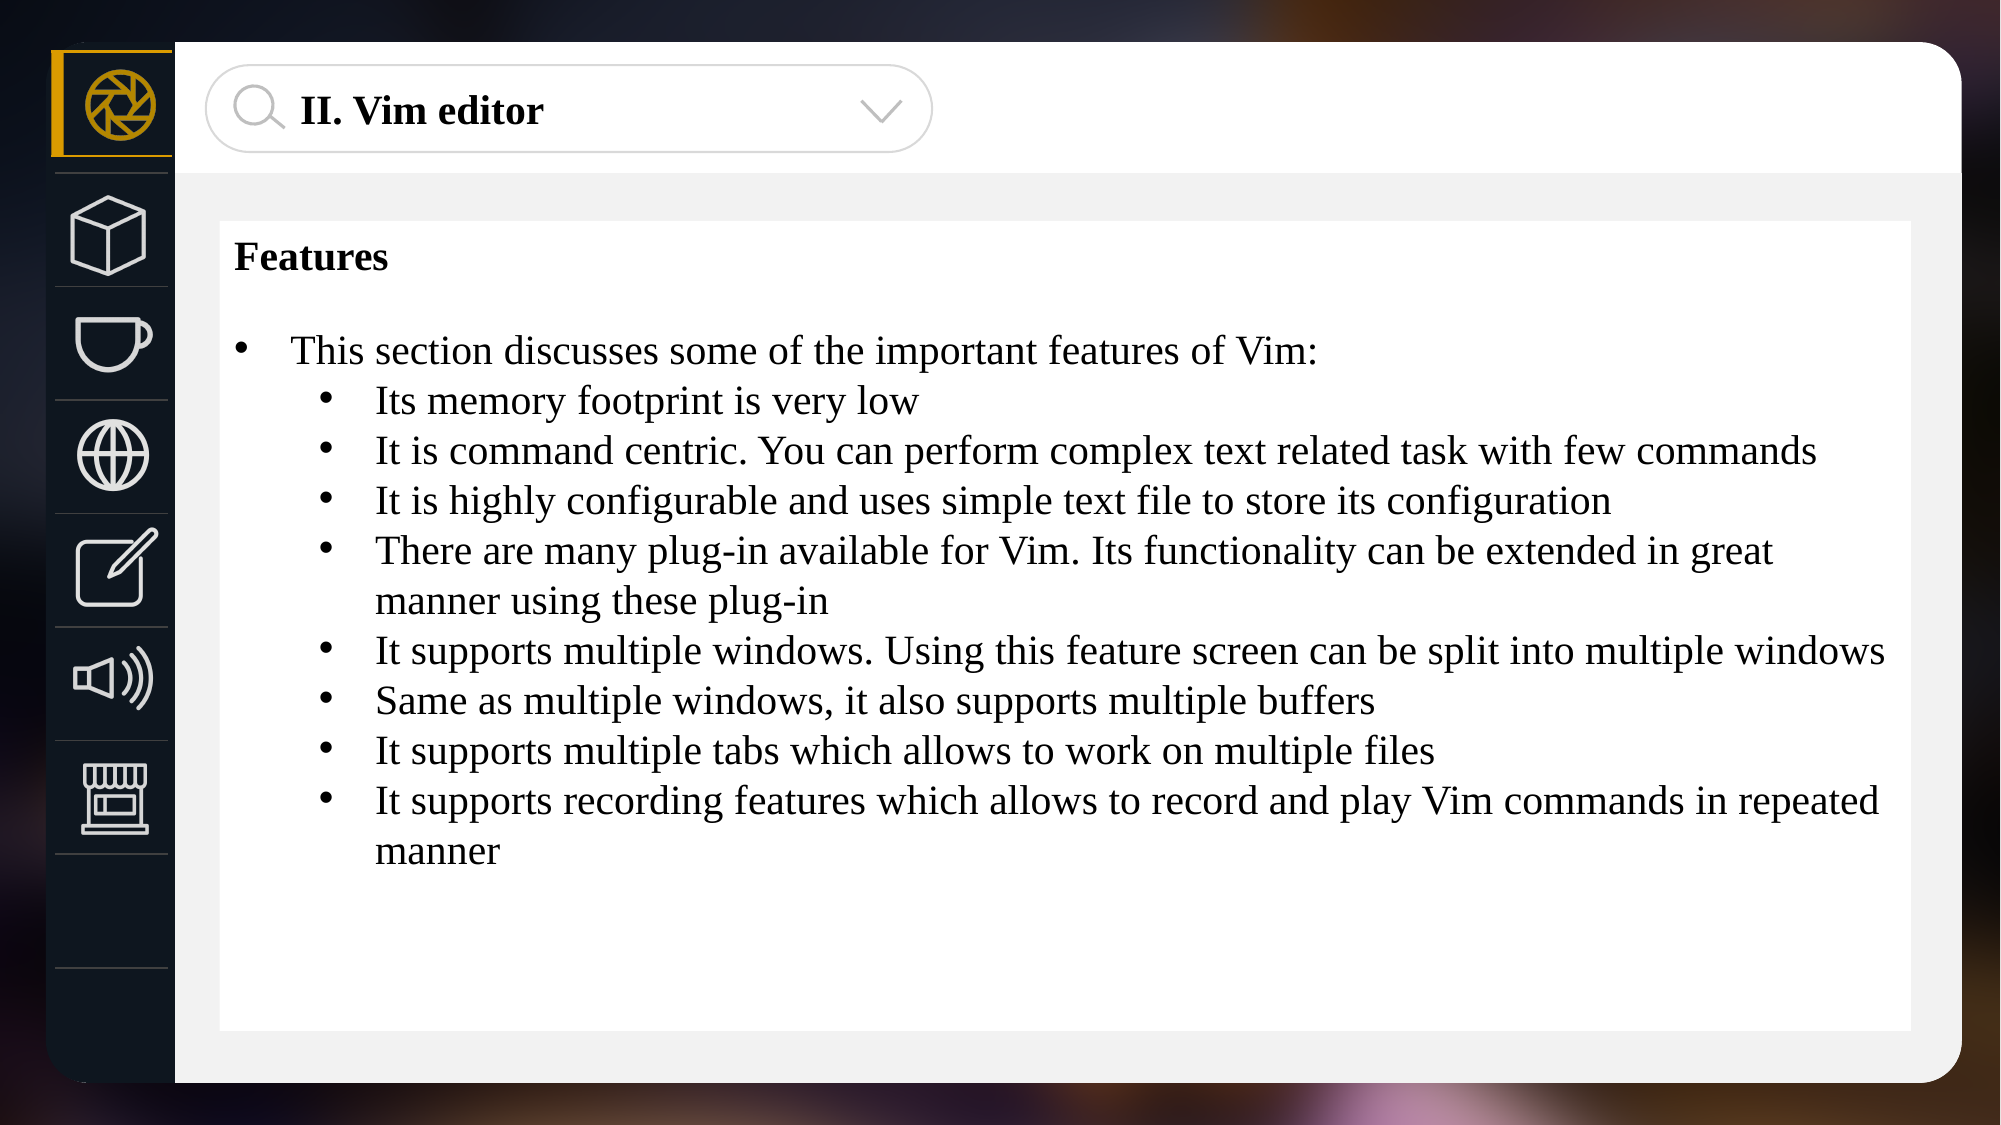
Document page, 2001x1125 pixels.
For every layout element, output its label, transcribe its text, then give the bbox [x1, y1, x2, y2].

text_box Features [219, 220, 1911, 286]
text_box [51, 40, 185, 170]
text_box II. Vim editor [285, 75, 888, 141]
text_box [219, 220, 1912, 1032]
picture [0, 0, 2001, 1125]
text_box This section discusses some of the important features of Vim: Its memory footprint is very low It is command centric. You can perform complex text related task with few commands It is highly configurable and uses simple text file to store its configuration There are many plug-in available for Vim. Its functionality can be extended in great manner using these plug-in It supports multiple windows. Using this feature screen can be split into multiple windows Same as multiple windows, it also supports multiple buffers It supports multiple tabs which allows to work on multiple files It supports recording features which allows to record and play Vim commands in repeated manner [219, 315, 1911, 880]
